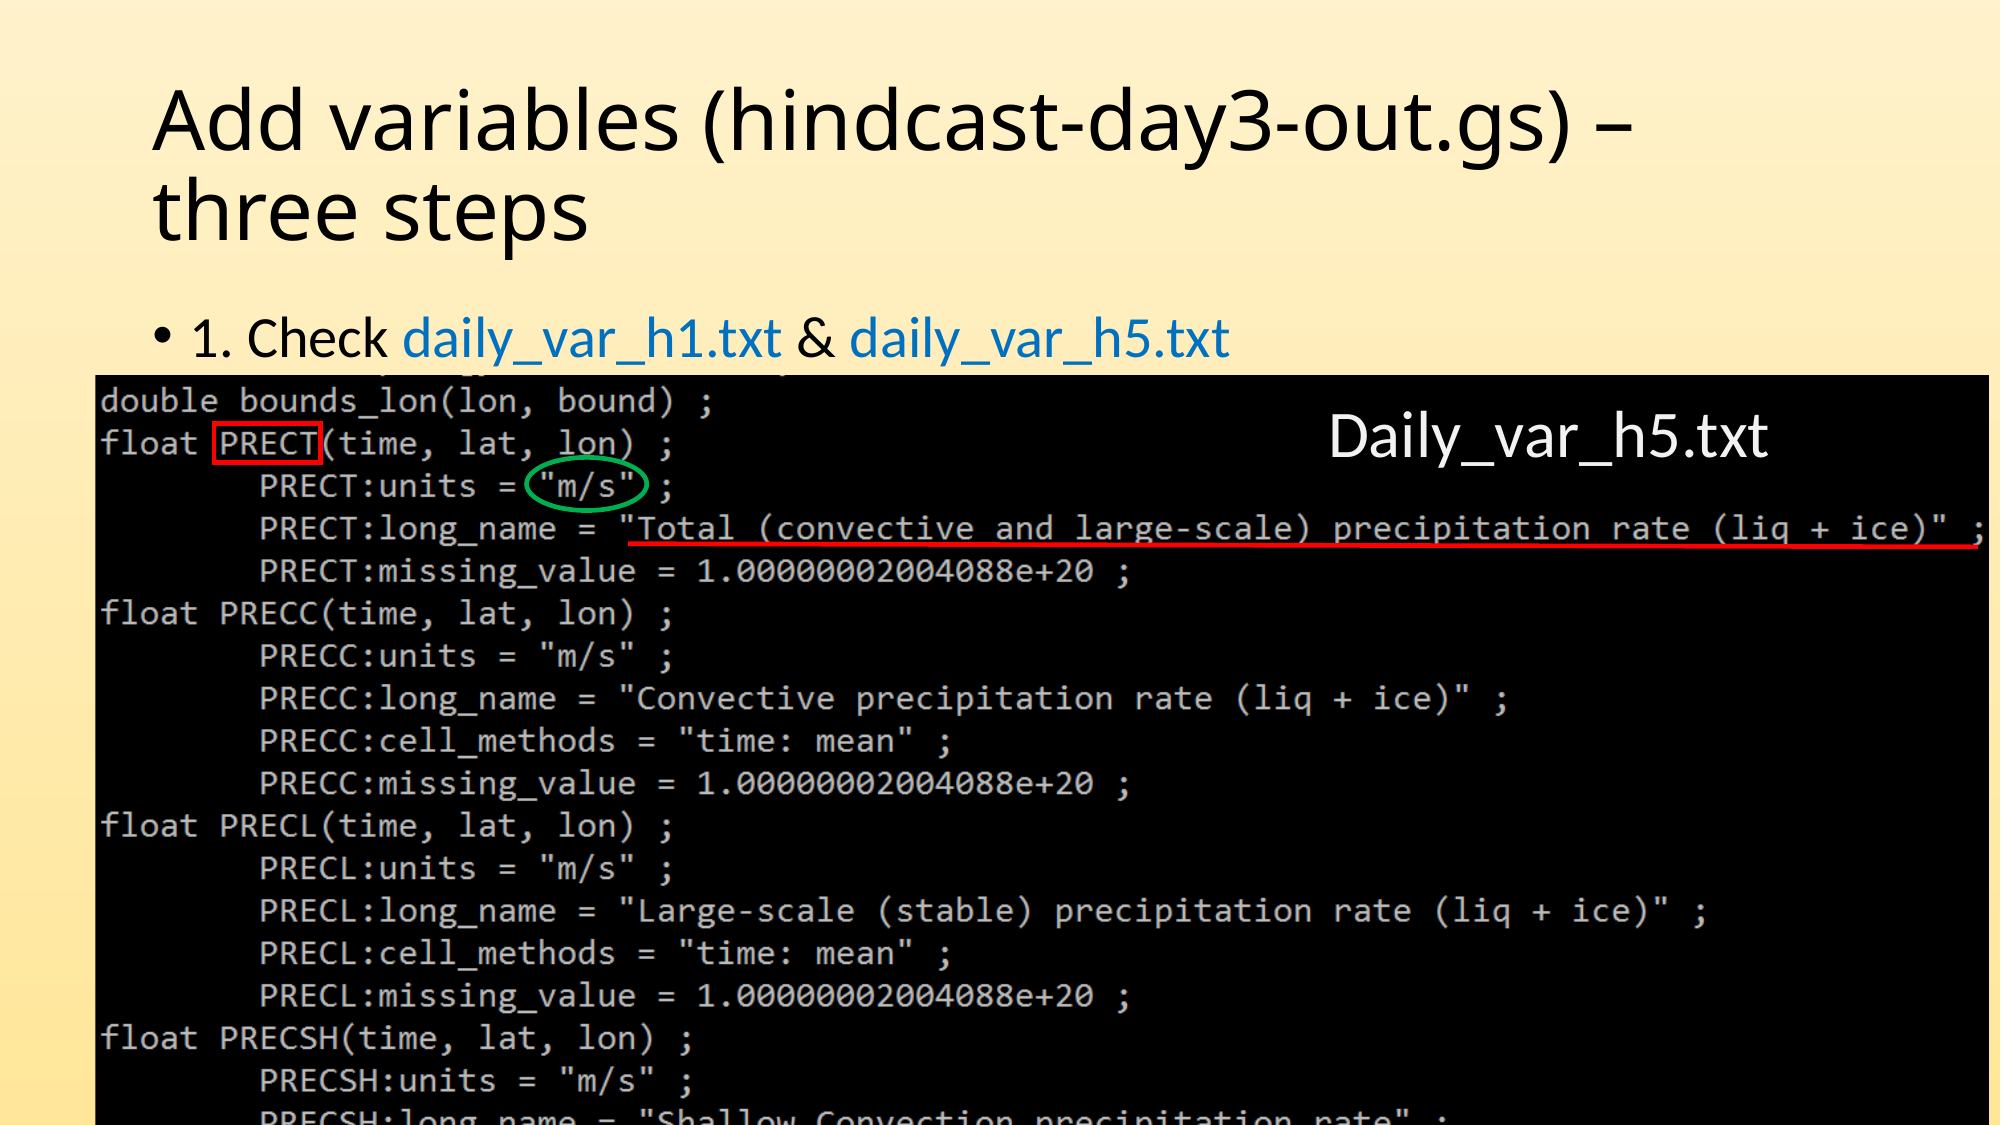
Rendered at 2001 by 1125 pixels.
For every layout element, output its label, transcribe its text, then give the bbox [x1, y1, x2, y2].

title Add variables (hindcast-day3-out.gs) – three steps [137, 59, 1863, 278]
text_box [628, 543, 1979, 547]
list 1. Check daily_var_h1.txt & daily_var_h5.txt [137, 299, 1863, 375]
picture [95, 375, 1990, 1125]
